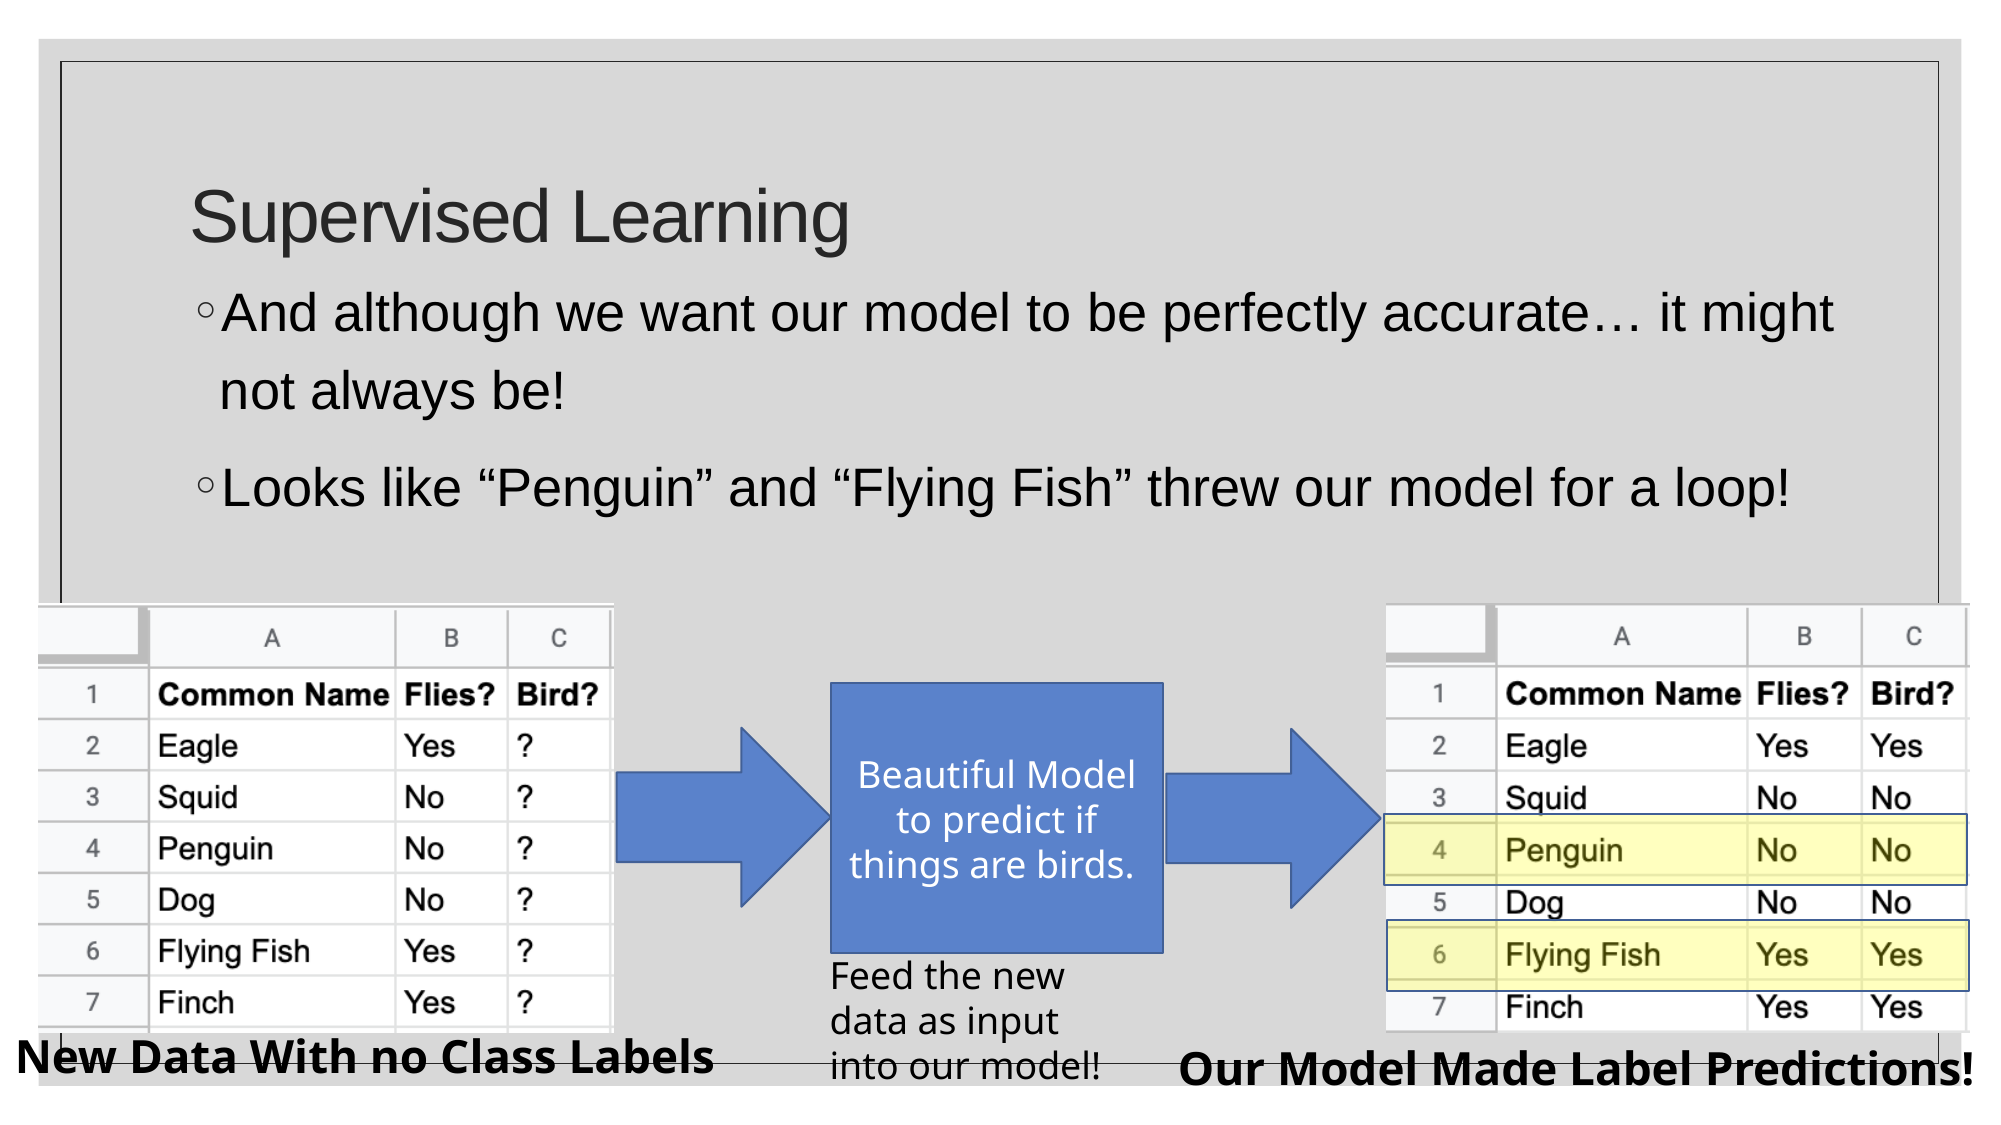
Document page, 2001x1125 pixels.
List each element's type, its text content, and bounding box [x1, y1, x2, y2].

picture [1386, 603, 1970, 1033]
text_box [619, 726, 830, 908]
text_box Feed the new data as input into our model! [814, 945, 1147, 1095]
list And although we want our model to be perfectly accurate… it might not always be! Looks like “Penguin” and “Flying Fish” threw our model for a loop! [174, 256, 1865, 888]
title Supervised Learning [174, 105, 1825, 256]
text_box Beautiful Model to predict if things are birds. [830, 682, 1164, 954]
picture [38, 603, 614, 1033]
text_box [1165, 727, 1380, 909]
text_box New Data With no Class Labels [0, 1020, 758, 1091]
text_box Our Model Made Label Predictions! [1163, 1031, 2000, 1102]
